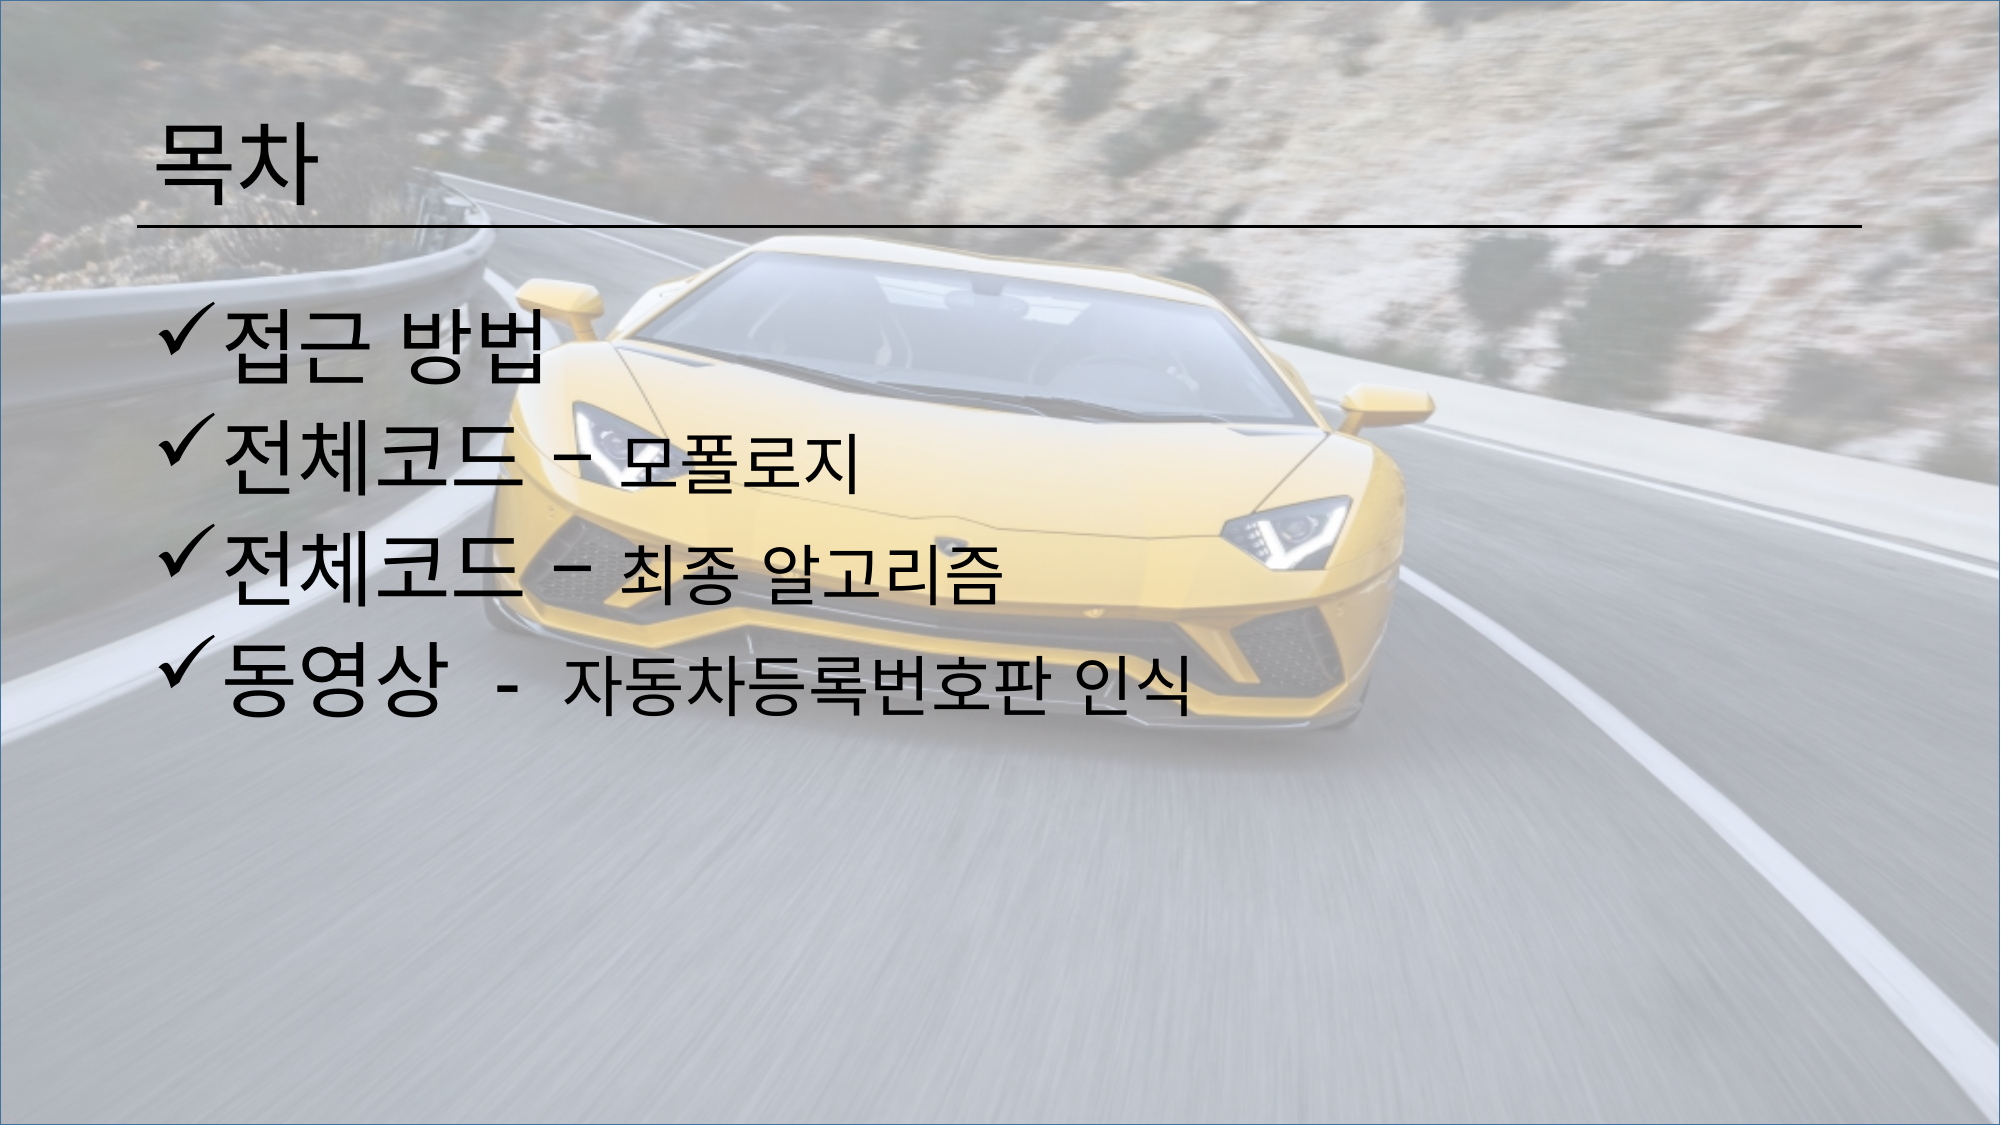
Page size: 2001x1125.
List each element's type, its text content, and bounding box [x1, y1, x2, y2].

text_box [0, 0, 2000, 1125]
title 목차 [137, 59, 1863, 226]
title 목차 [137, 227, 1863, 278]
list 접근 방법 전체코드 – 모폴로지 전체코드 – 최종 알고리즘 동영상 - 자동차등록번호판 인식 [137, 299, 1863, 1014]
